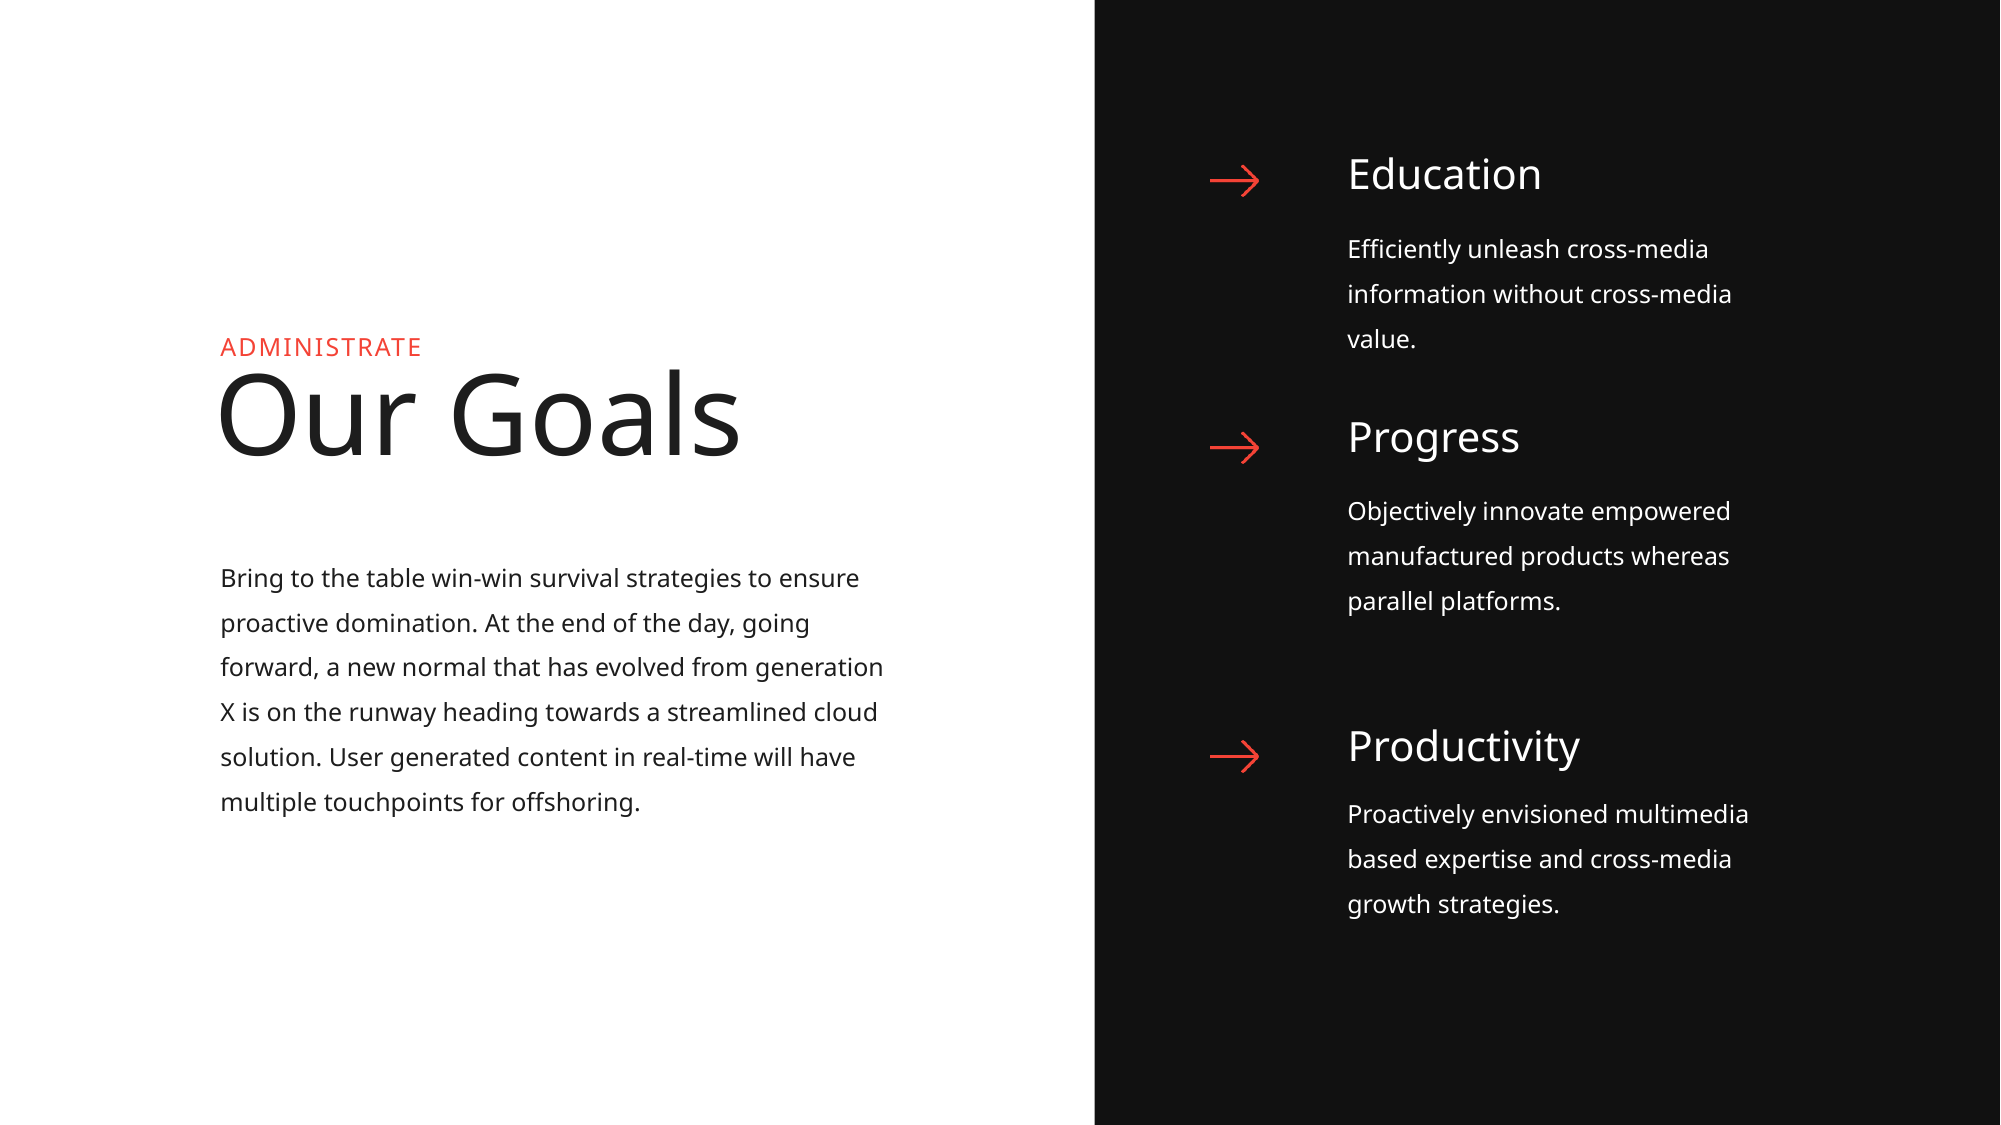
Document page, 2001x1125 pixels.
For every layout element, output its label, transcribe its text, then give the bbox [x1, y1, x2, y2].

text_box ADMINISTRATE [220, 325, 518, 362]
picture [1208, 421, 1259, 471]
text_box Productivity [1347, 719, 1702, 770]
text_box [1093, 0, 2000, 1125]
text_box Progress [1347, 411, 1702, 462]
text_box Efficiently unleash cross-media information without cross-media value. [1347, 218, 1780, 354]
text_box Our Goals [214, 358, 789, 481]
text_box Bring to the table win-win survival strategies to ensure proactive domination. At the end of the day, going forward, a new normal that has evolved from generation X is on the runway heading towards a streamlined cloud solution. User generated content in real-time will have multiple touchpoints for offshoring. [220, 547, 900, 817]
text_box Objectively innovate empowered manufactured products whereas parallel platforms. [1347, 480, 1780, 616]
picture [1208, 729, 1259, 780]
text_box Education [1347, 148, 1702, 199]
picture [1208, 154, 1259, 204]
text_box Proactively envisioned multimedia based expertise and cross-media growth strategies. [1347, 783, 1813, 919]
